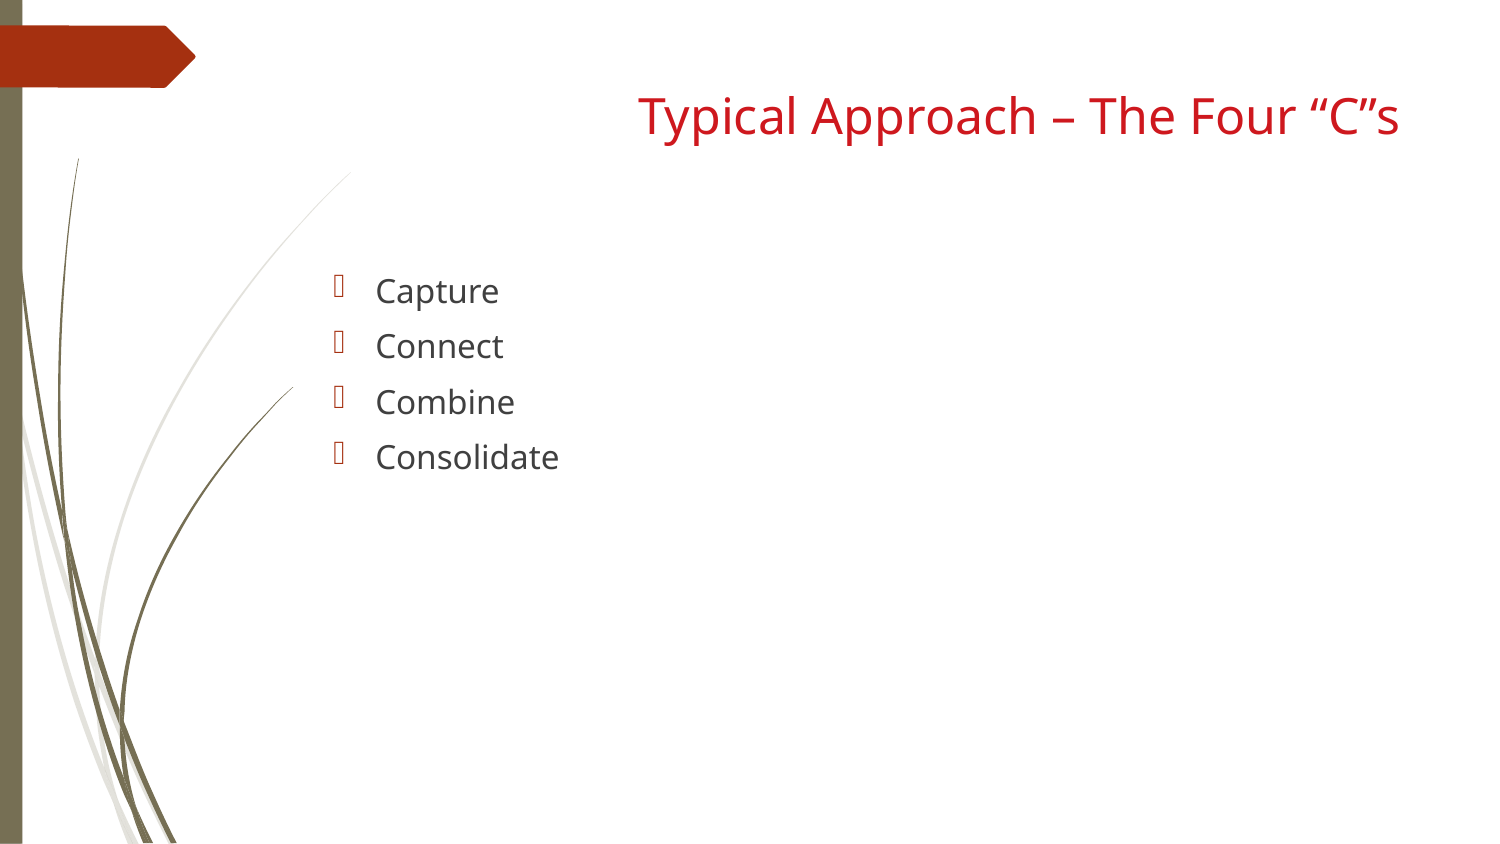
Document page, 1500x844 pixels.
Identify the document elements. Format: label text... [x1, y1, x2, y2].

text_box Typical Approach – The Four “C”s [319, 76, 1416, 235]
text_box Capture Connect Combine Consolidate [318, 262, 1416, 728]
